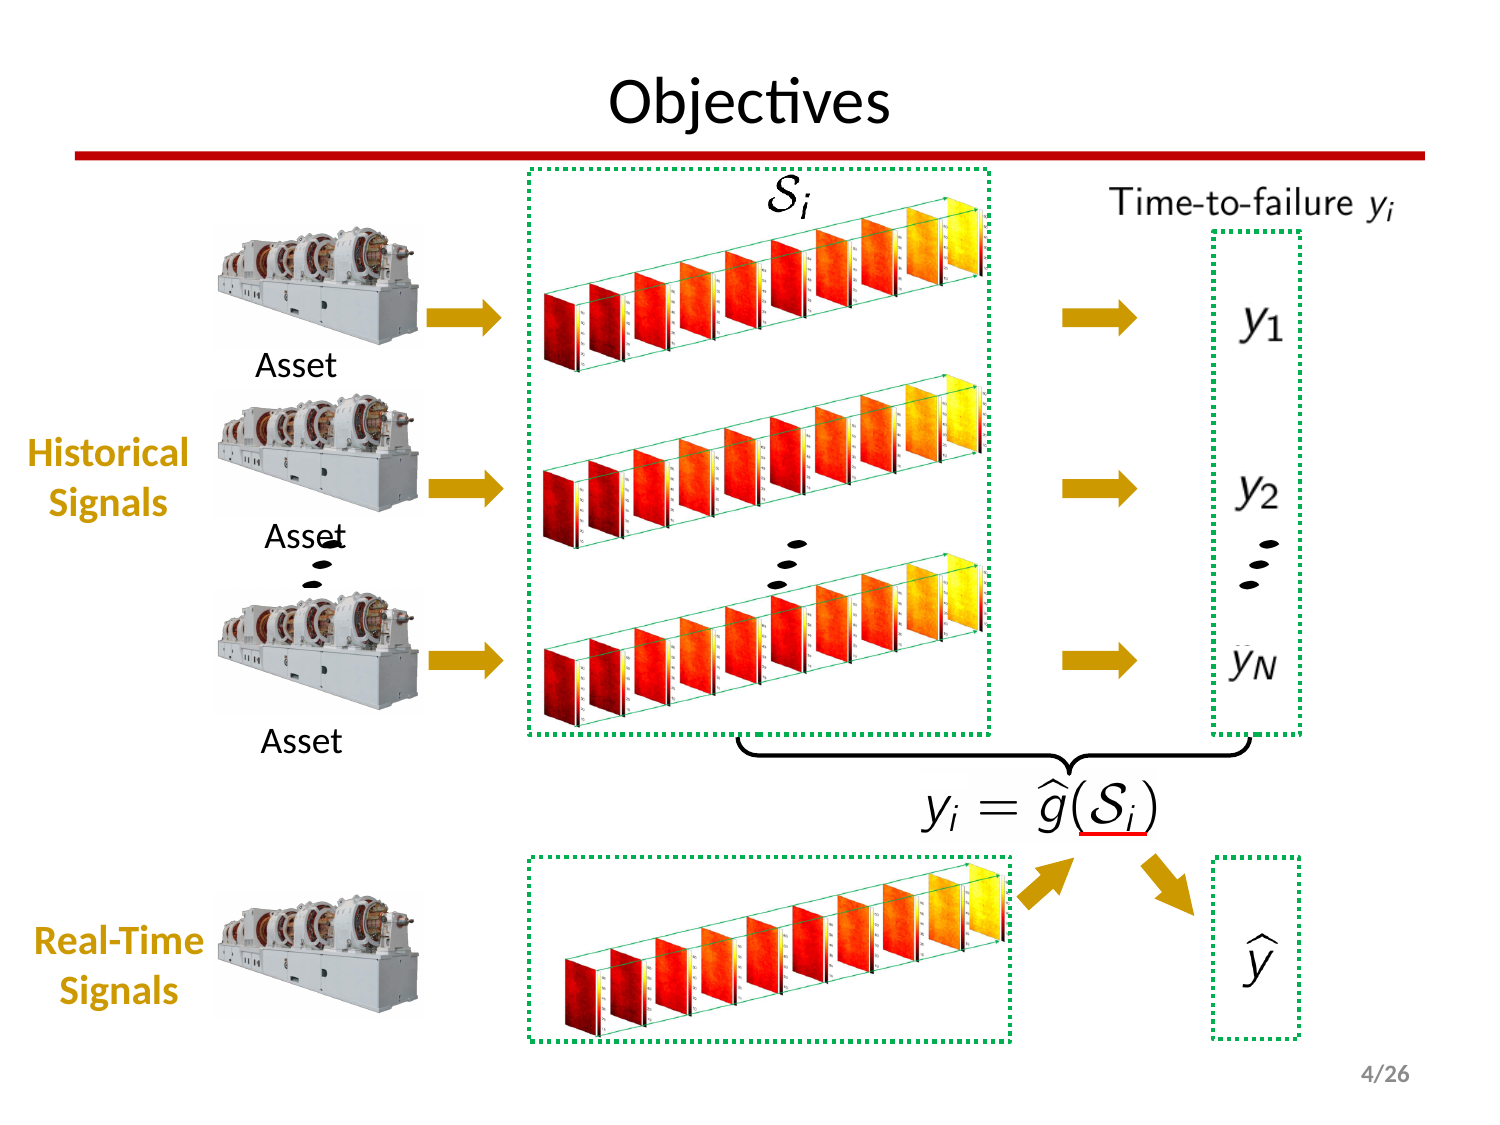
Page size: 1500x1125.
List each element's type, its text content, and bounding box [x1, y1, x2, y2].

text_box [736, 737, 1251, 765]
text_box [430, 296, 504, 339]
text_box [1060, 296, 1140, 339]
slide_number 3/26 [1074, 1042, 1425, 1103]
picture [212, 891, 425, 1018]
picture [212, 223, 425, 350]
picture [1225, 628, 1287, 692]
text_box [430, 467, 506, 510]
text_box Historical Signals [0, 404, 217, 545]
text_box [1138, 851, 1197, 918]
text_box [1015, 855, 1077, 913]
picture [1105, 169, 1407, 233]
picture [918, 767, 1157, 843]
picture [557, 858, 1011, 1040]
picture [212, 390, 425, 517]
title Objectives [75, 45, 1425, 150]
picture [212, 588, 425, 715]
text_box [1060, 467, 1140, 510]
picture [1226, 450, 1287, 527]
text_box [527, 167, 760, 737]
text_box Real-Time Signals [10, 907, 207, 1018]
text_box [430, 639, 506, 682]
text_box [527, 855, 1012, 1044]
text_box [1060, 639, 1140, 682]
picture [1230, 285, 1287, 350]
text_box [1211, 855, 1301, 1041]
text_box [1211, 242, 1302, 737]
picture [1233, 931, 1283, 993]
text_box [813, 167, 991, 193]
picture [534, 169, 990, 730]
